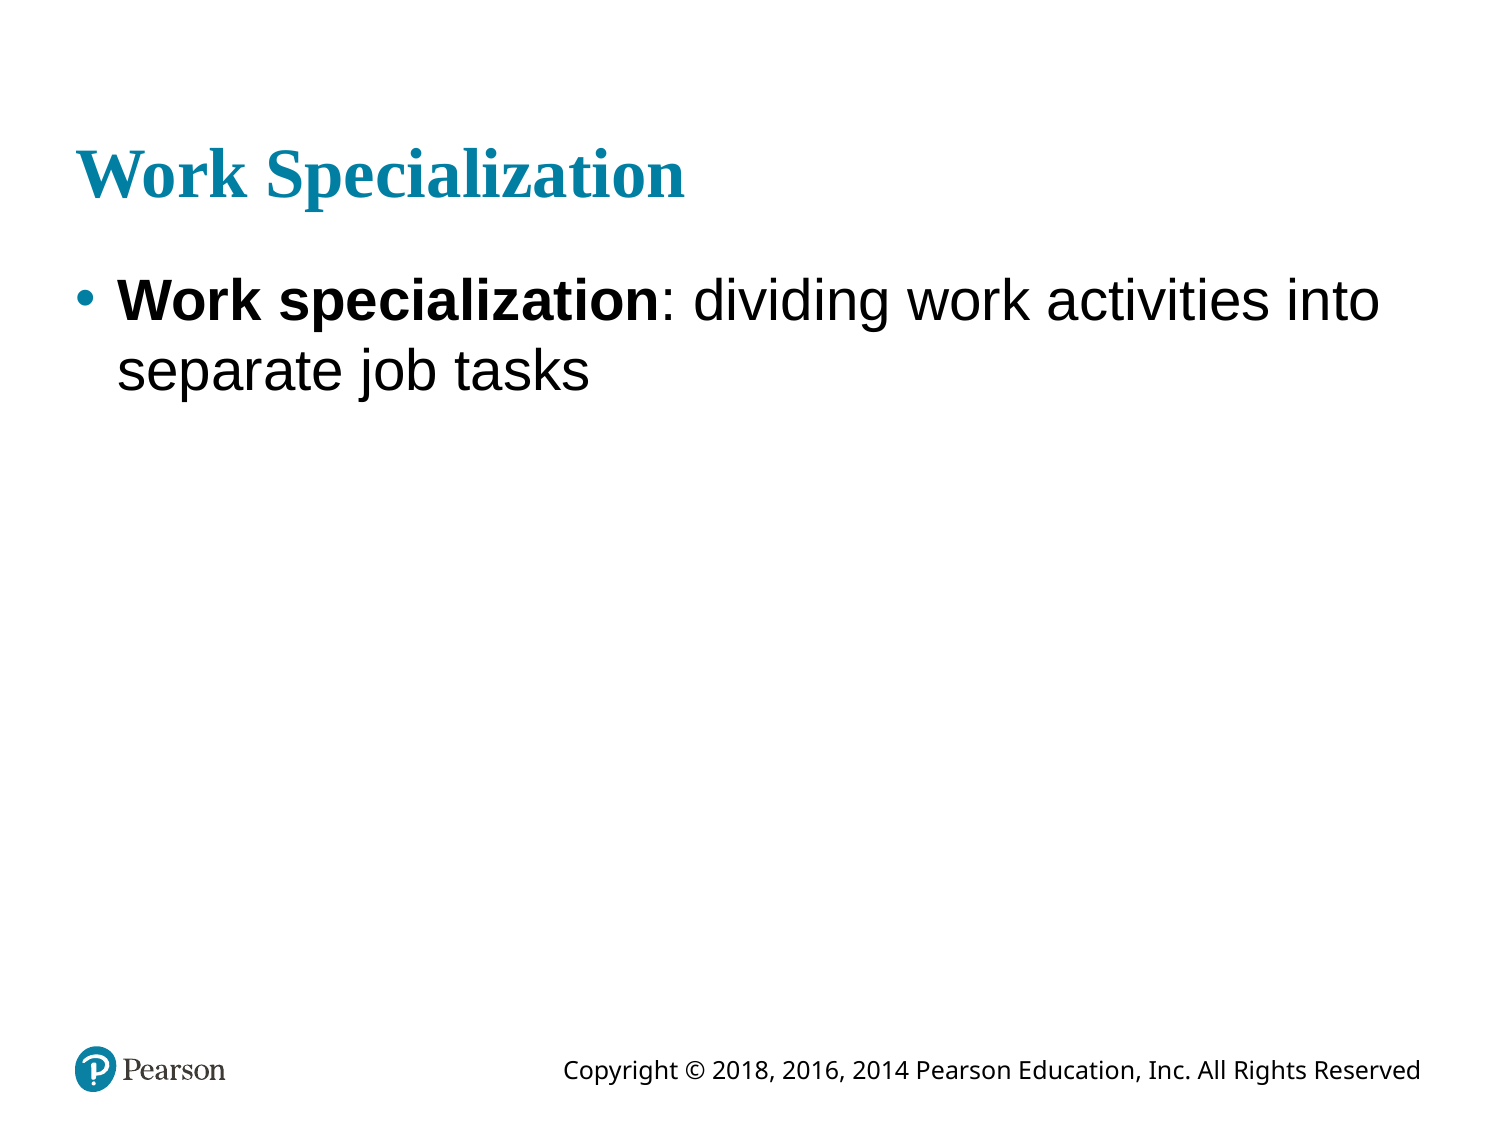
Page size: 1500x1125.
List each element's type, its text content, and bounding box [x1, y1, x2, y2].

list Work specialization: dividing work activities into separate job tasks [75, 262, 1425, 1005]
title Work Specialization [75, 32, 1425, 213]
